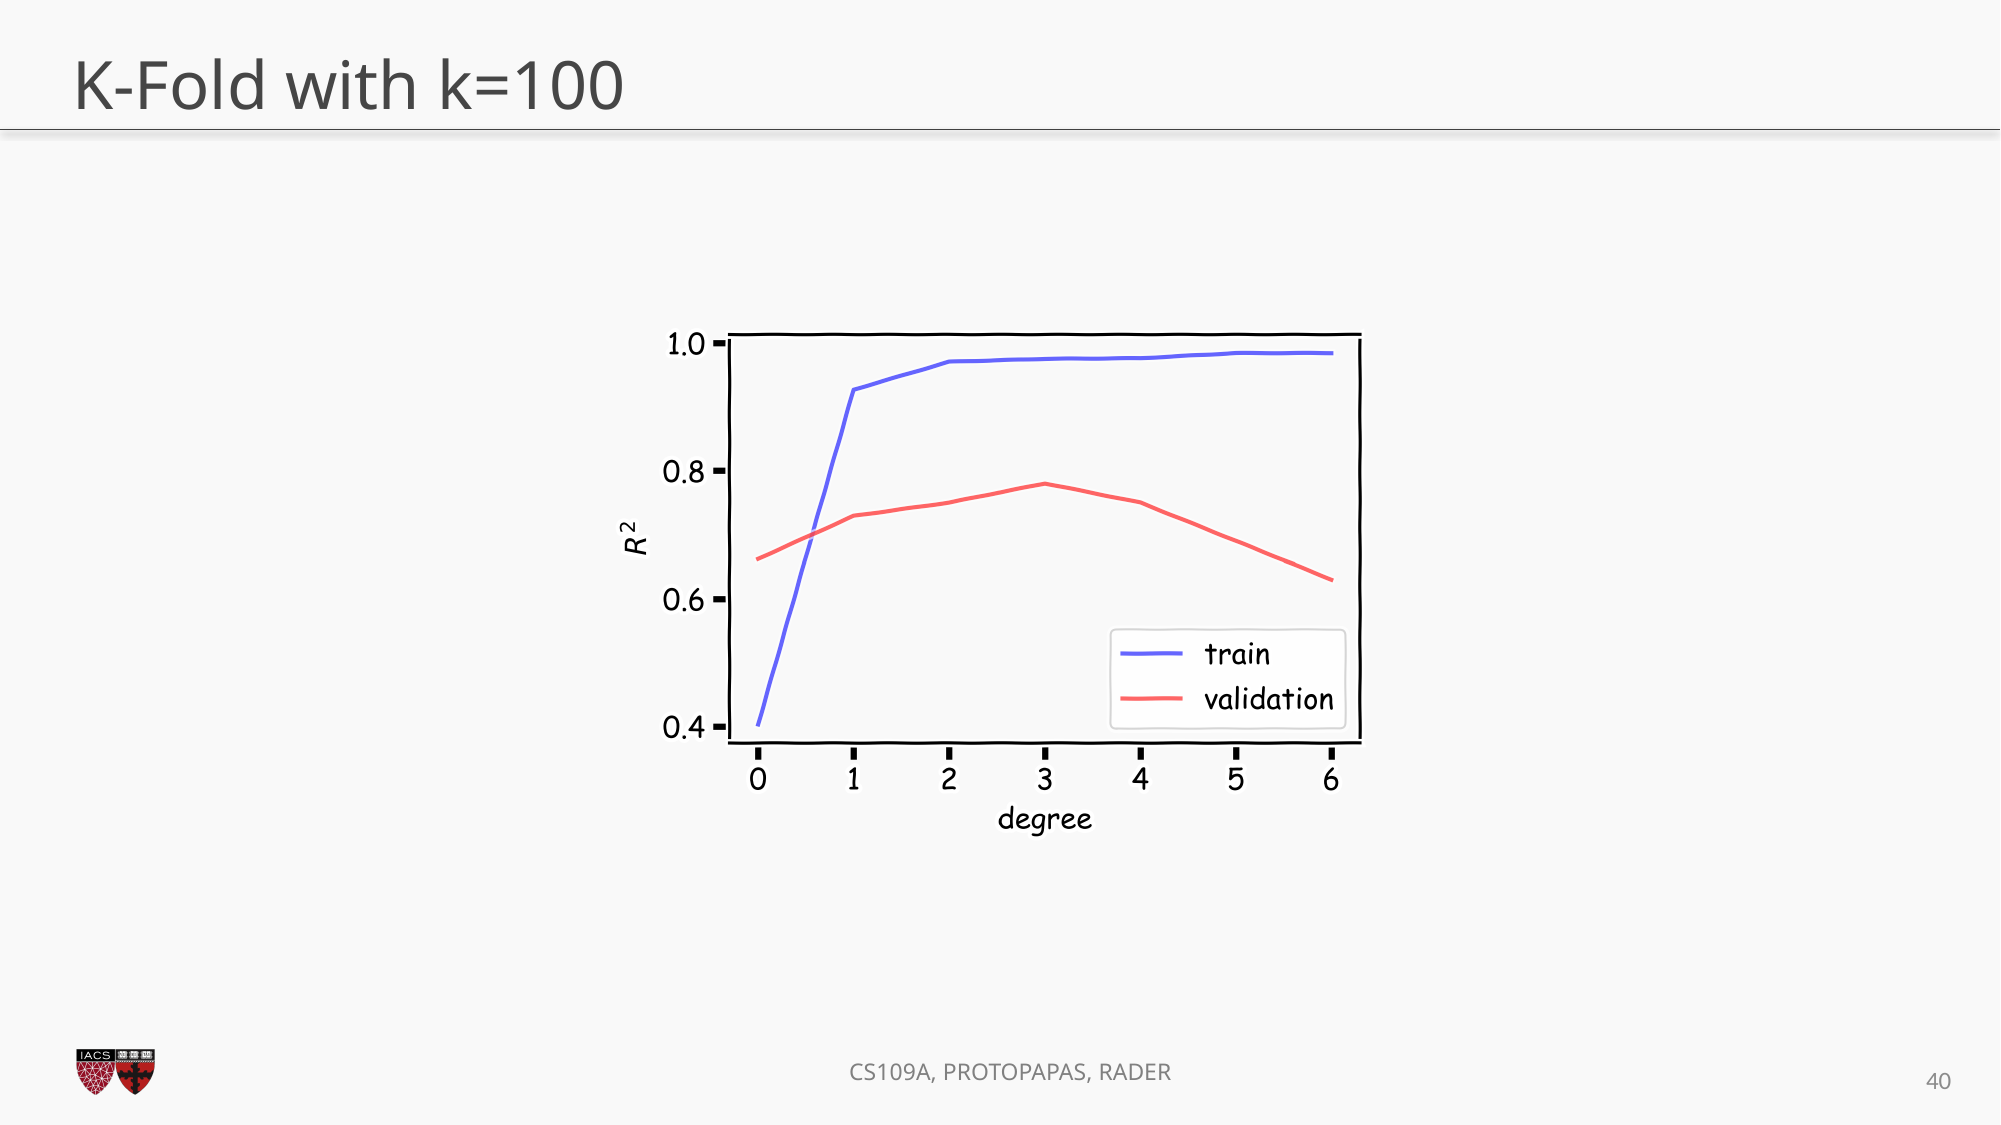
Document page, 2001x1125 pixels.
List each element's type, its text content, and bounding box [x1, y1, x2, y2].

picture [75, 1049, 155, 1095]
picture [549, 262, 1451, 863]
slide_number 40 [1500, 1050, 1967, 1110]
title K-Fold with k=100 [57, 35, 1943, 162]
